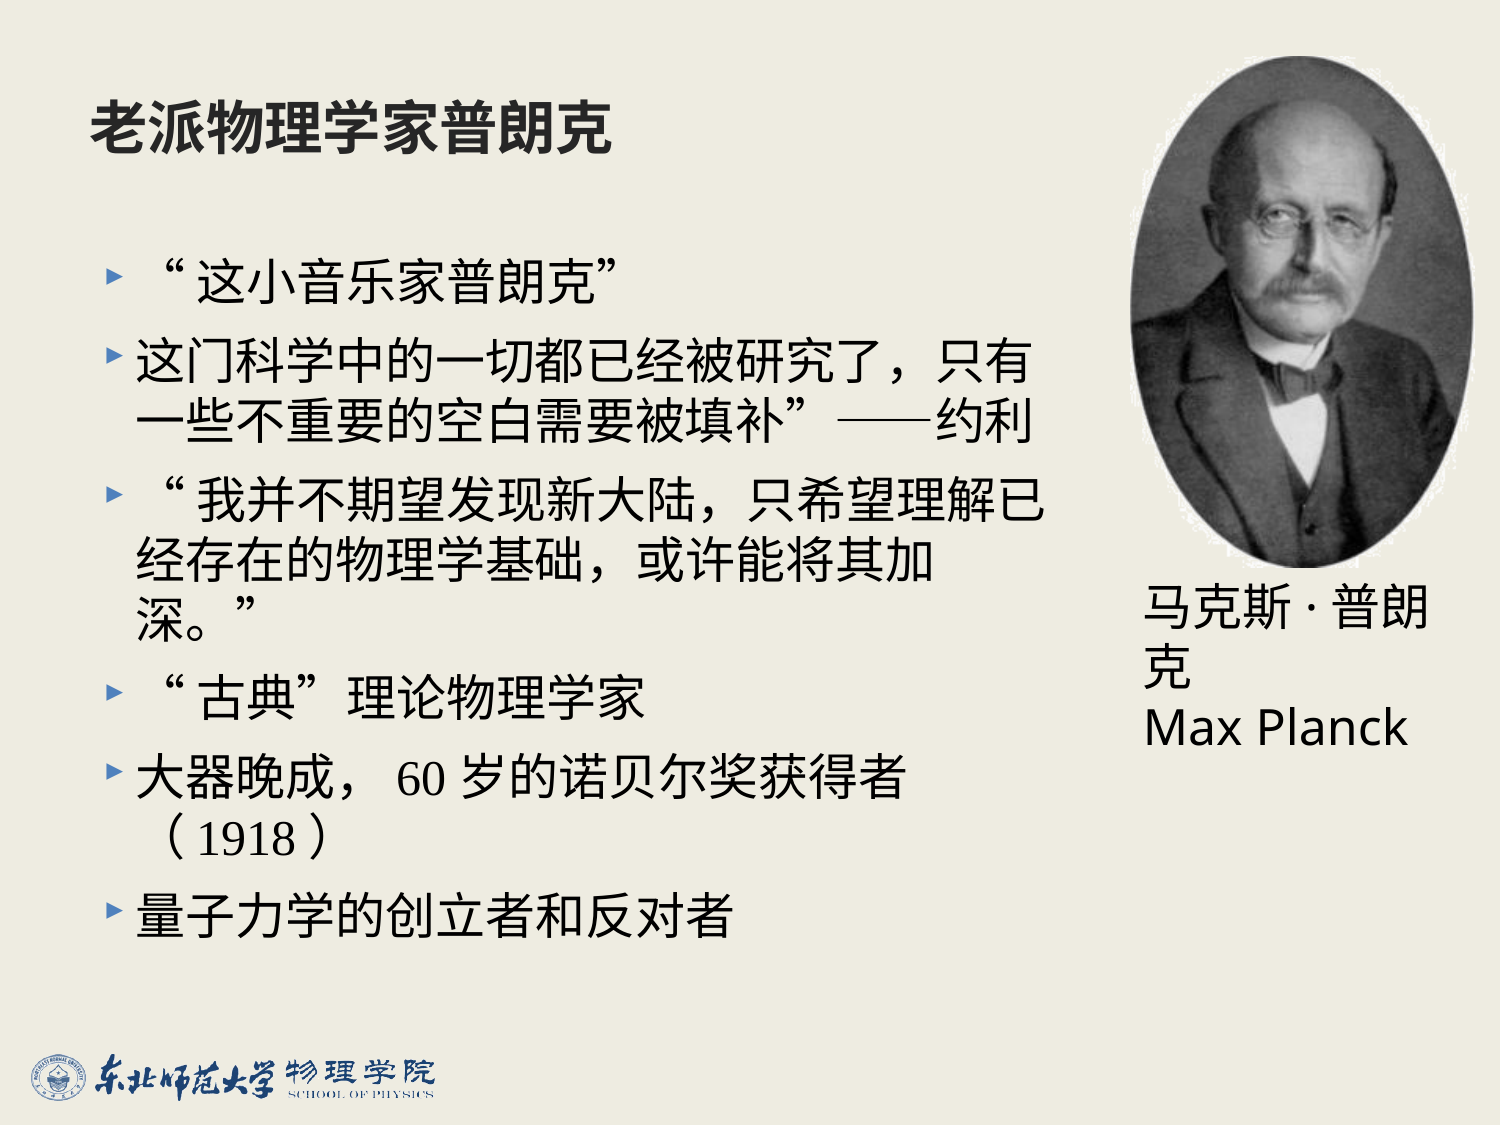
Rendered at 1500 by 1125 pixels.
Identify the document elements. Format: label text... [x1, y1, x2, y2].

picture [20, 1054, 440, 1101]
text_box 马克斯·普朗克 Max Planck [1128, 567, 1495, 763]
title 老派物理学家普朗克 [75, 45, 1425, 209]
picture [1130, 56, 1475, 569]
list “这小音乐家普朗克” 这门科学中的一切都已经被研究了，只有一些不重要的空白需要被填补”——约利 “我并不期望发现新大陆，只希望理解已经存在的物理学基础，或许能将其加深。” “古典”理论物理学家 大器晚成，60岁的诺贝尔奖获得者（1918） 量子力学的创立者和反对者 [75, 242, 1093, 986]
